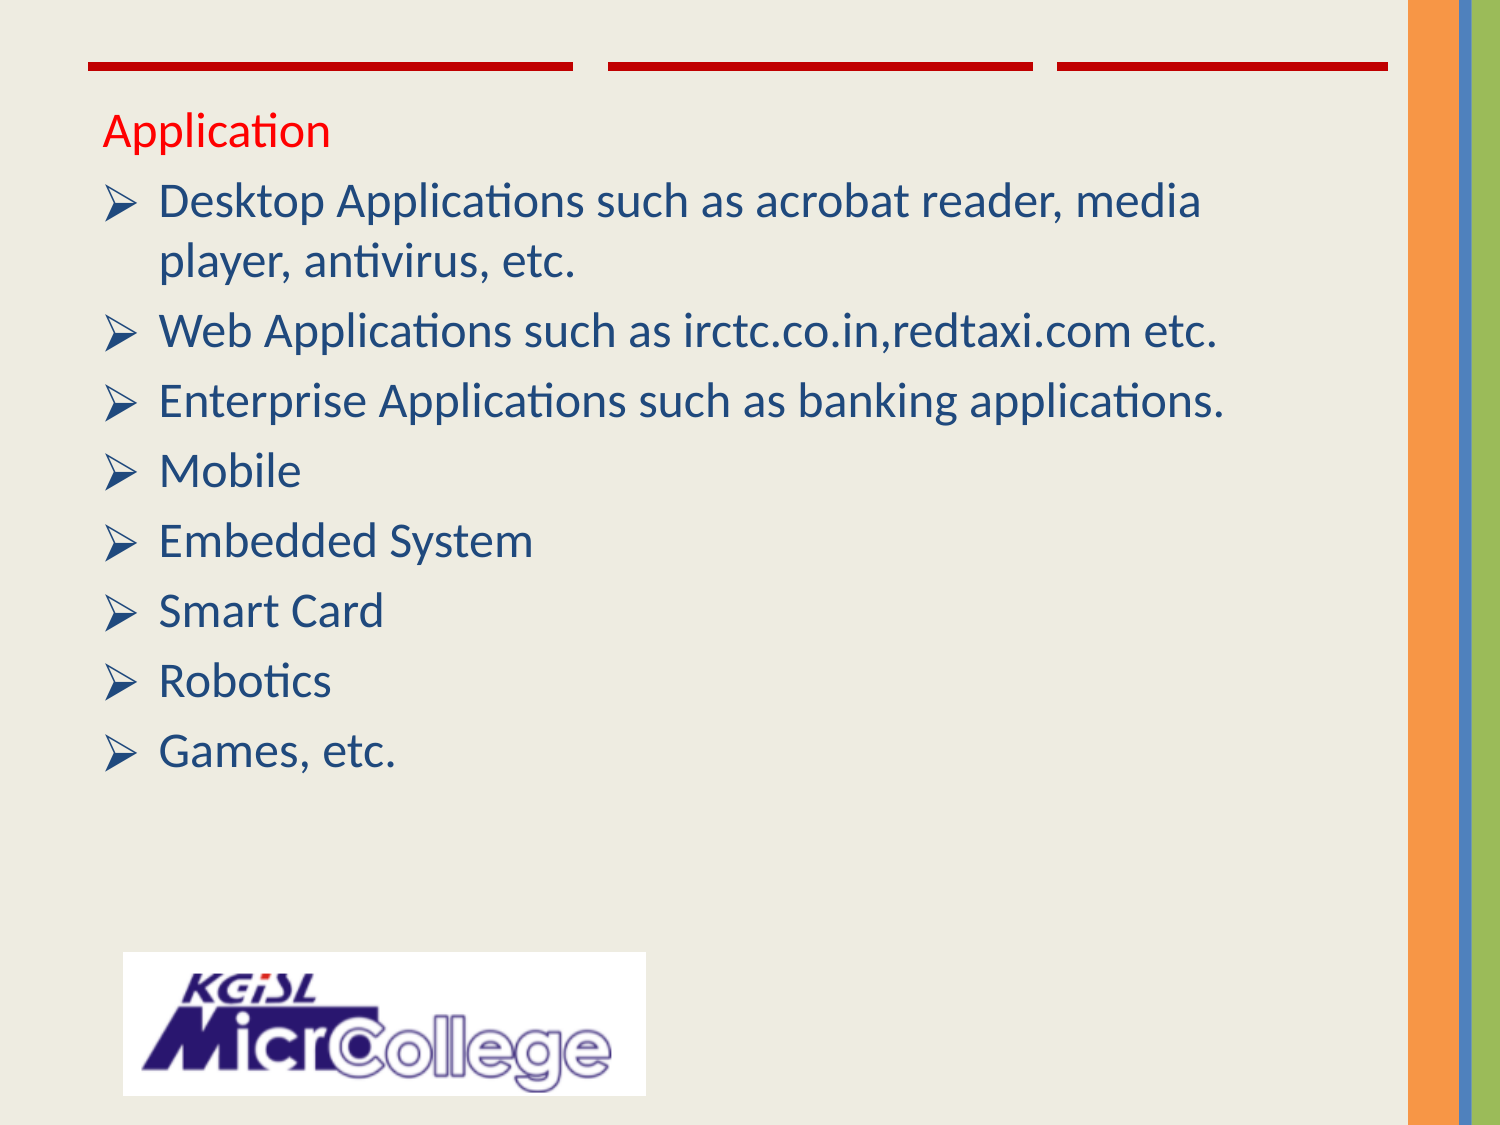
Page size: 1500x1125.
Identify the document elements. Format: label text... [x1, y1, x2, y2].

picture [123, 951, 647, 1097]
list Application Desktop Applications such as acrobat reader, media player, antivirus, etc. Web Applications such as irctc.co.in,redtaxi.com etc. Enterprise Applications such as banking applications. Mobile Embedded System Smart Card Robotics Games, etc. [87, 90, 1313, 1100]
